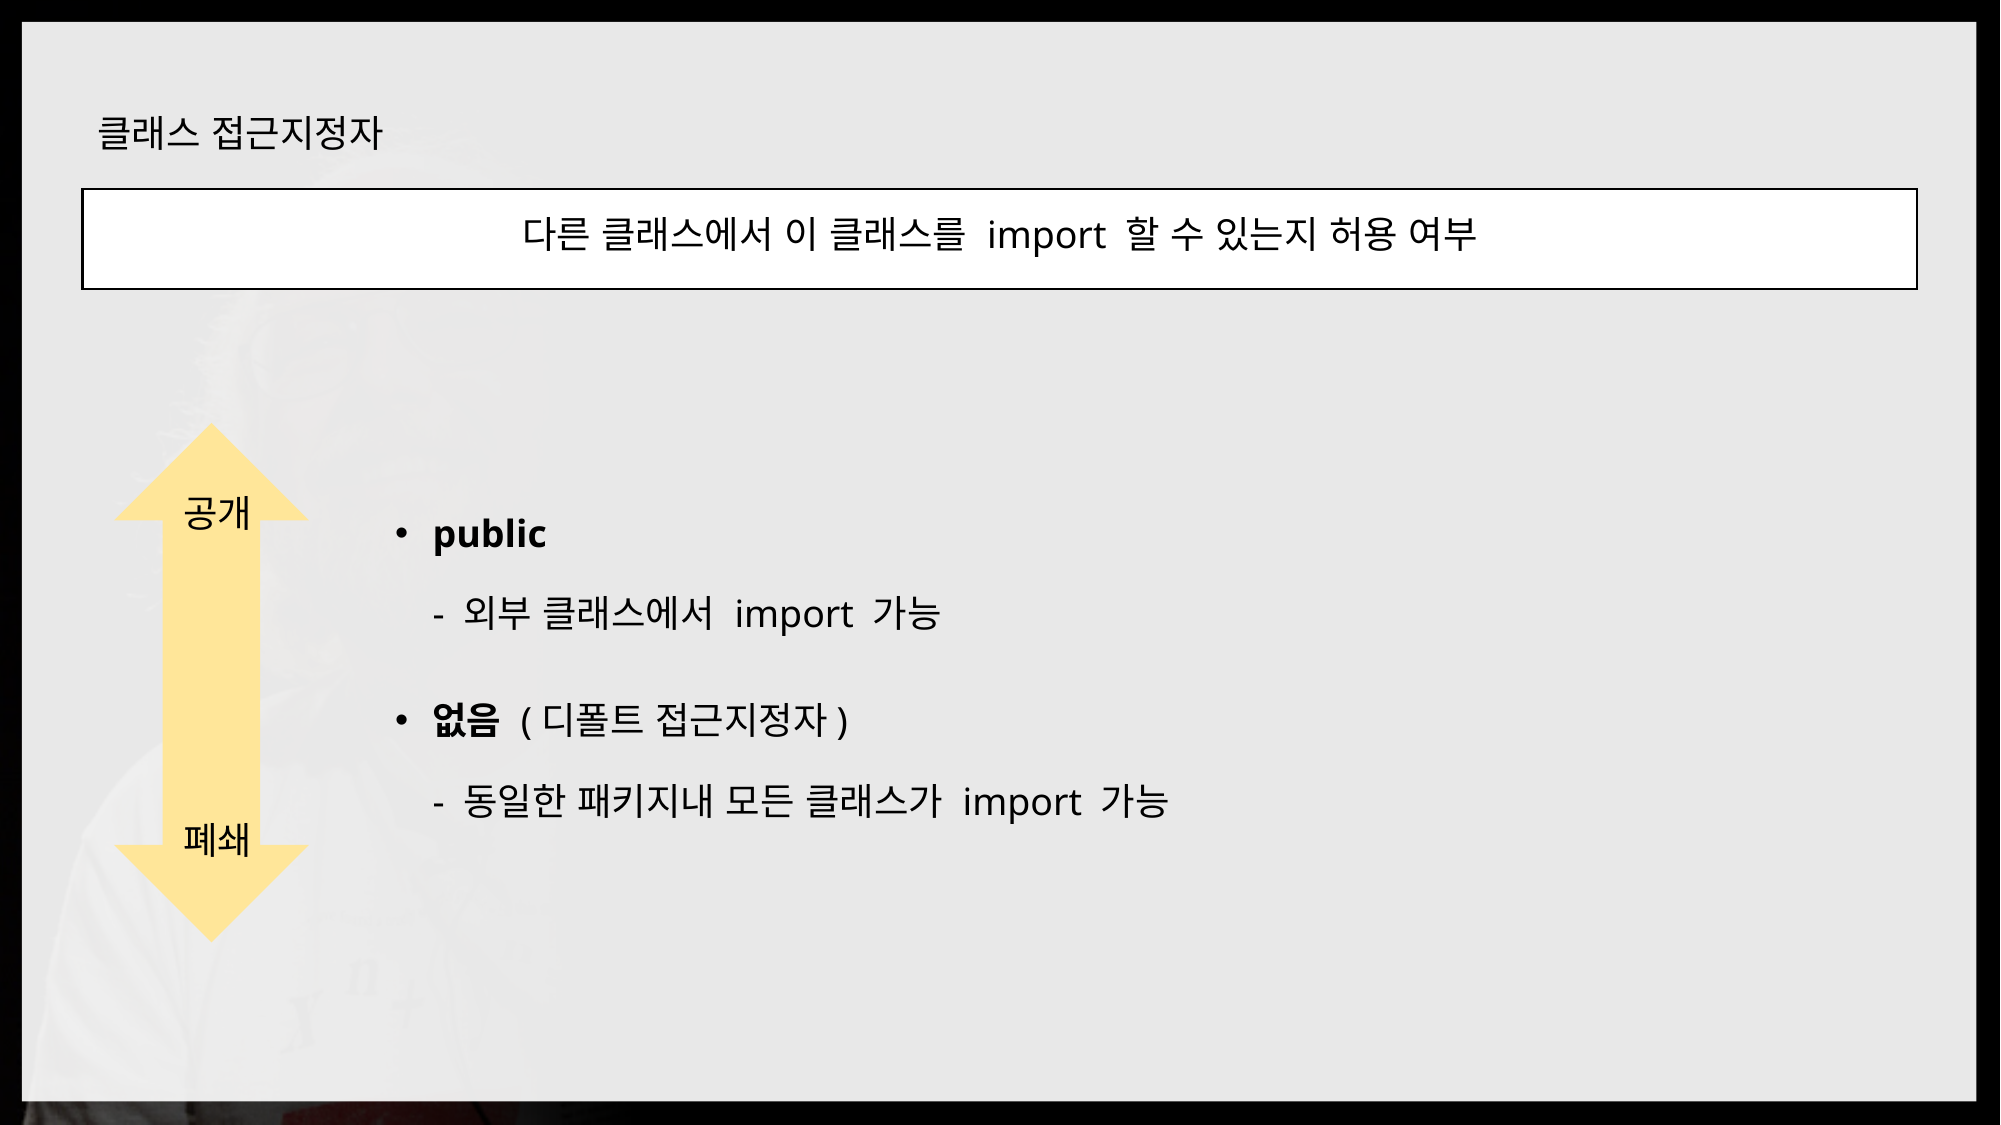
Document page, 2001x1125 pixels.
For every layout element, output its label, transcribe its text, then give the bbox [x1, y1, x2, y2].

text_box [761, 21, 1977, 1103]
text_box [761, 0, 2000, 1125]
picture [0, 0, 761, 1125]
text_box public - 외부 클래스에서 import 가능 없음 (디폴트 접근지정자) - 동일한 패키지내 모든 클래스가 import 가능 [761, 507, 1918, 982]
text_box 다른 클래스에서 이 클래스를 import 할 수 있는지 허용 여부 [761, 203, 1602, 264]
text_box [761, 188, 1918, 290]
